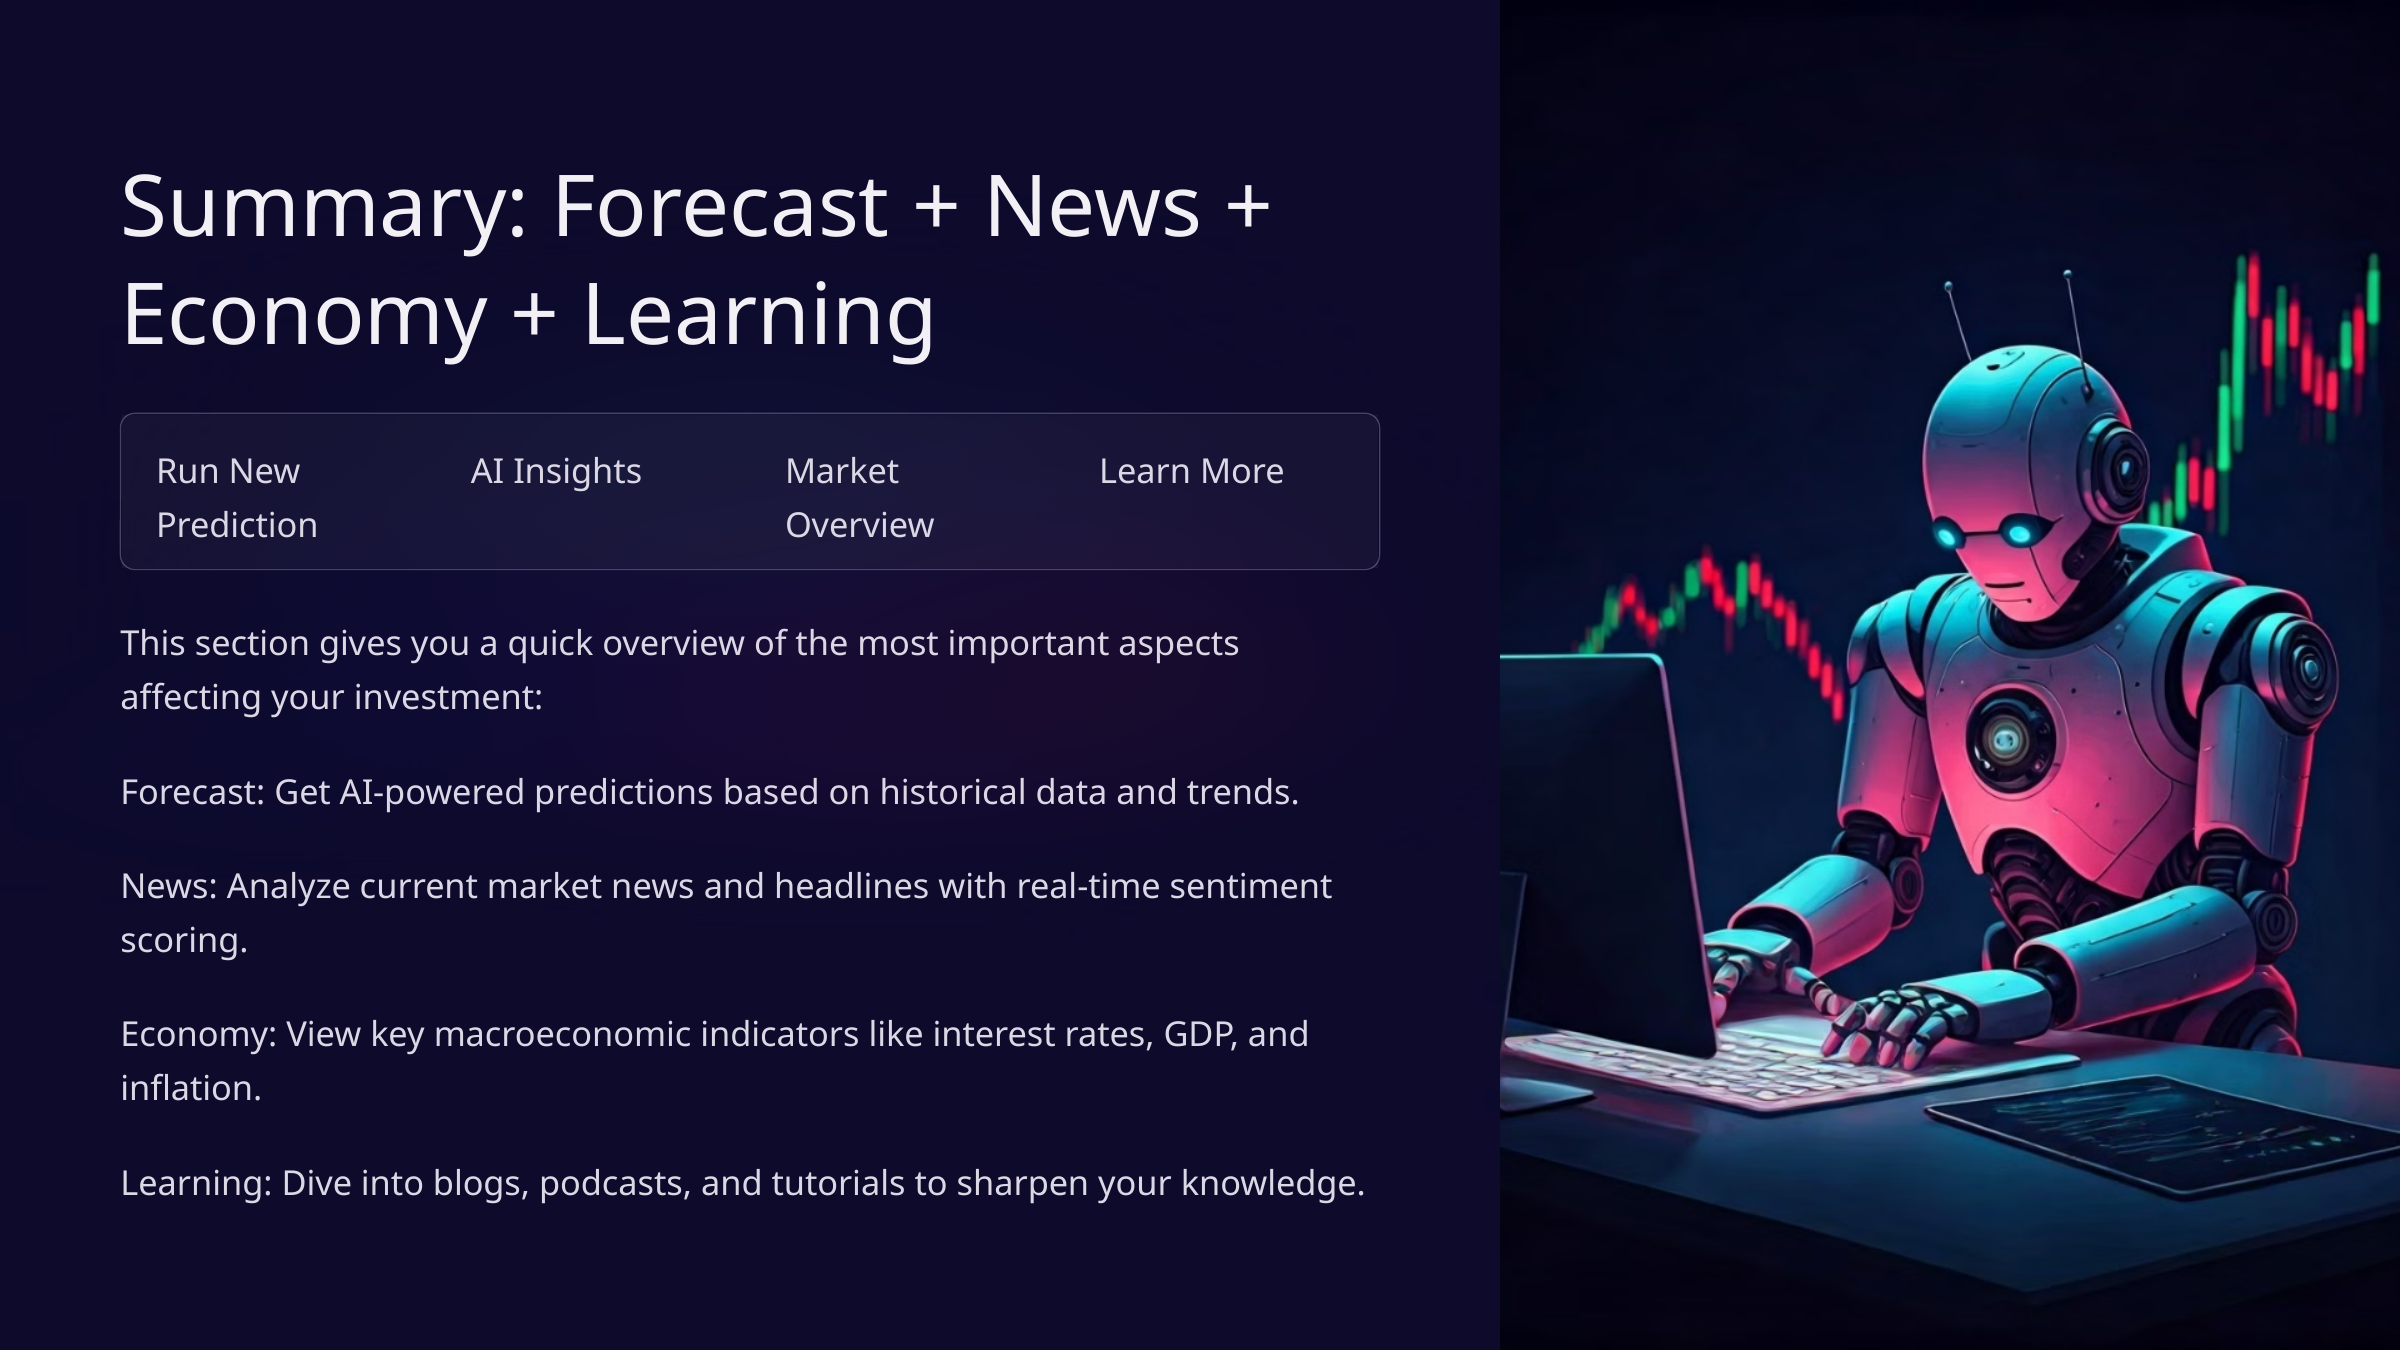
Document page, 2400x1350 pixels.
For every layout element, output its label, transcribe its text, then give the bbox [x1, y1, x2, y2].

text_box Summary: Forecast + News + Economy + Learning [120, 146, 1380, 362]
text_box This section gives you a quick overview of the most important aspects affecting your investment: [120, 608, 1380, 719]
text_box Forecast: Get AI-powered predictions based on historical data and trends. [120, 756, 1380, 812]
text_box Learn More [1099, 436, 1344, 492]
text_box Run New Prediction [156, 436, 401, 547]
text_box Economy: View key macroeconomic indicators like interest rates, GDP, and inflation. [120, 999, 1380, 1110]
text_box [121, 414, 1379, 569]
picture [1499, 0, 2400, 1350]
text_box Learning: Dive into blogs, podcasts, and tutorials to sharpen your knowledge. [120, 1148, 1380, 1204]
text_box AI Insights [470, 436, 715, 492]
text_box News: Analyze current market news and headlines with real-time sentiment scoring. [120, 850, 1380, 961]
text_box Market Overview [784, 436, 1030, 547]
